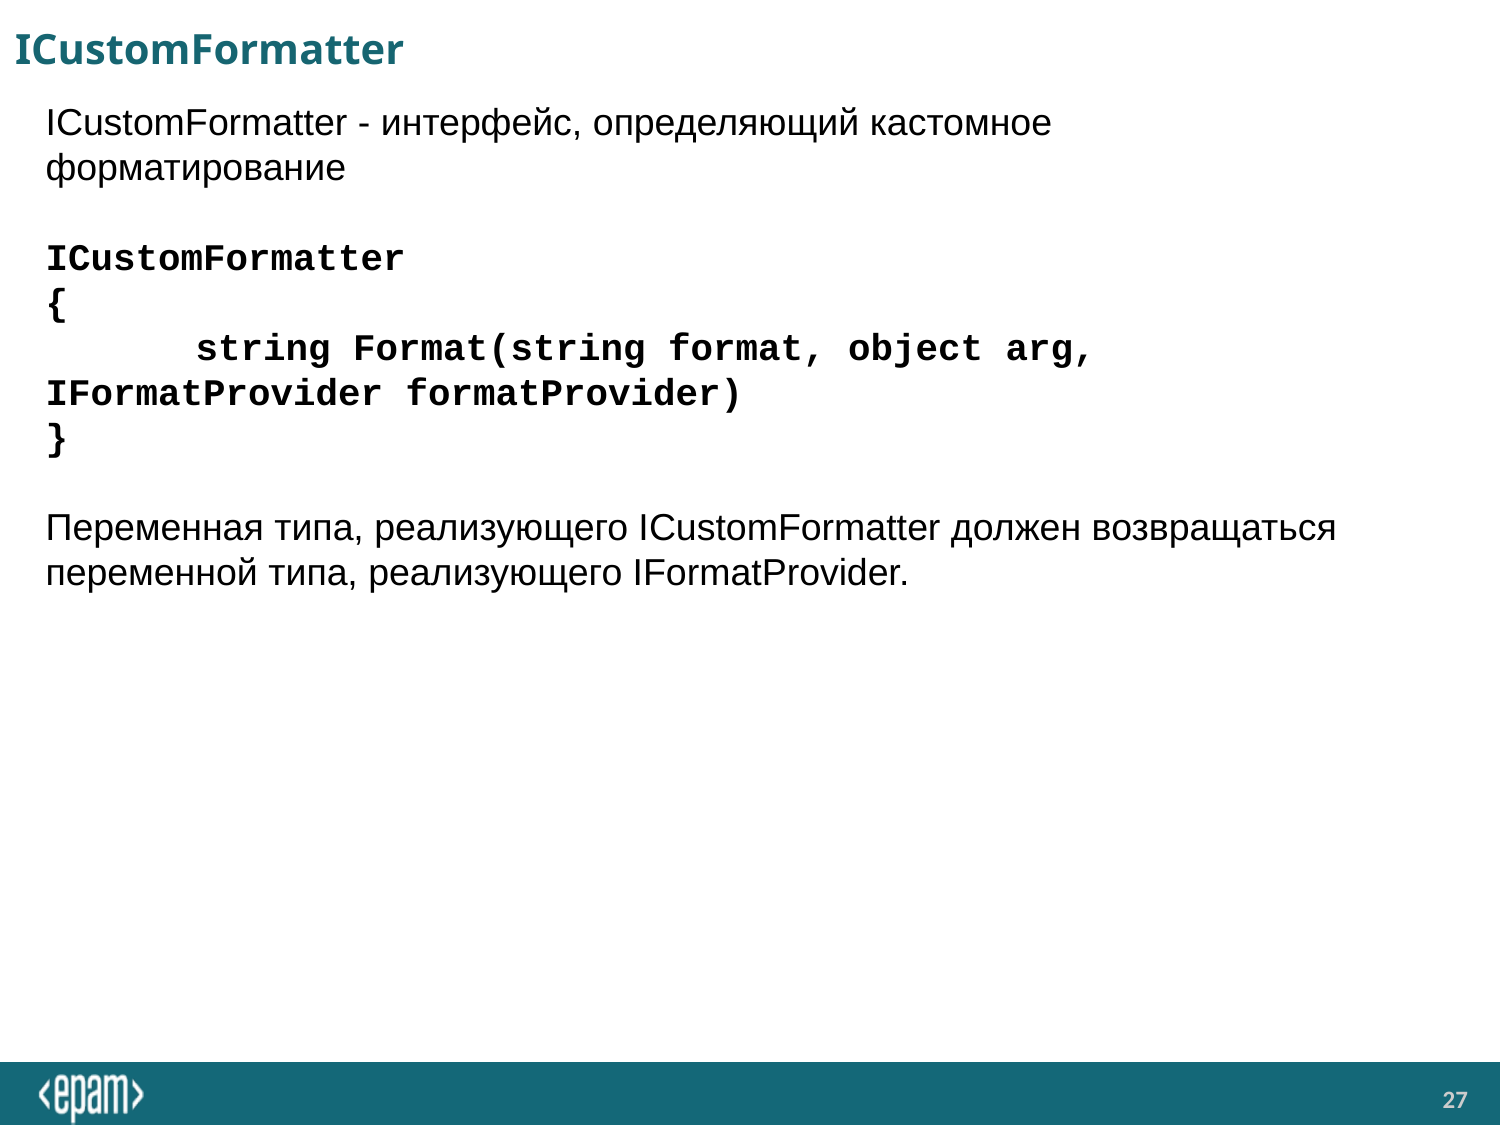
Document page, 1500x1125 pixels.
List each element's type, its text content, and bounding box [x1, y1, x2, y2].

title ICustomFormatter [0, 0, 1500, 95]
picture [38, 1074, 144, 1125]
text_box ICustomFormatter - интерфейс, определяющий кастомное форматирование ICustomFormatter { string Format(string format, object arg, IFormatProvider formatProvider) } Переменная типа, реализующего ICustomFormatter должен возвращаться переменной типа, реализующего IFormatProvider. [30, 83, 1376, 969]
